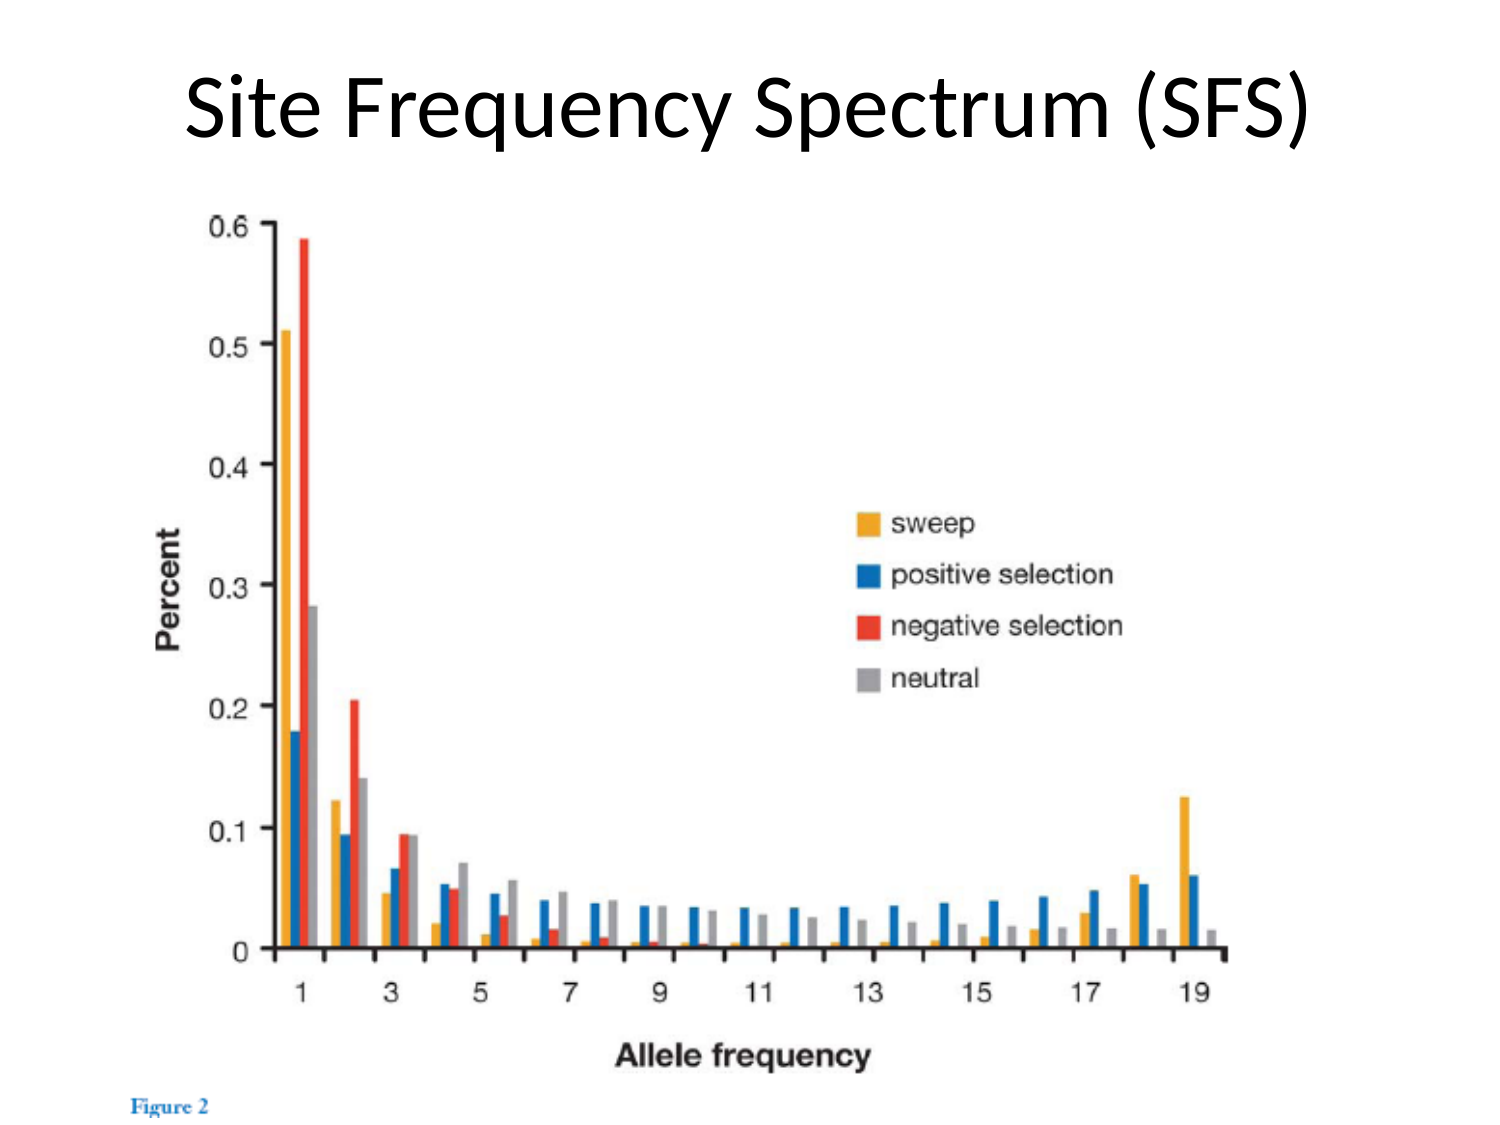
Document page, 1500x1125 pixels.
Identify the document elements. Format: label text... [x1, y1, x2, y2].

picture [74, 119, 1375, 1119]
title Site Frequency Spectrum (SFS) [75, 7, 1425, 195]
